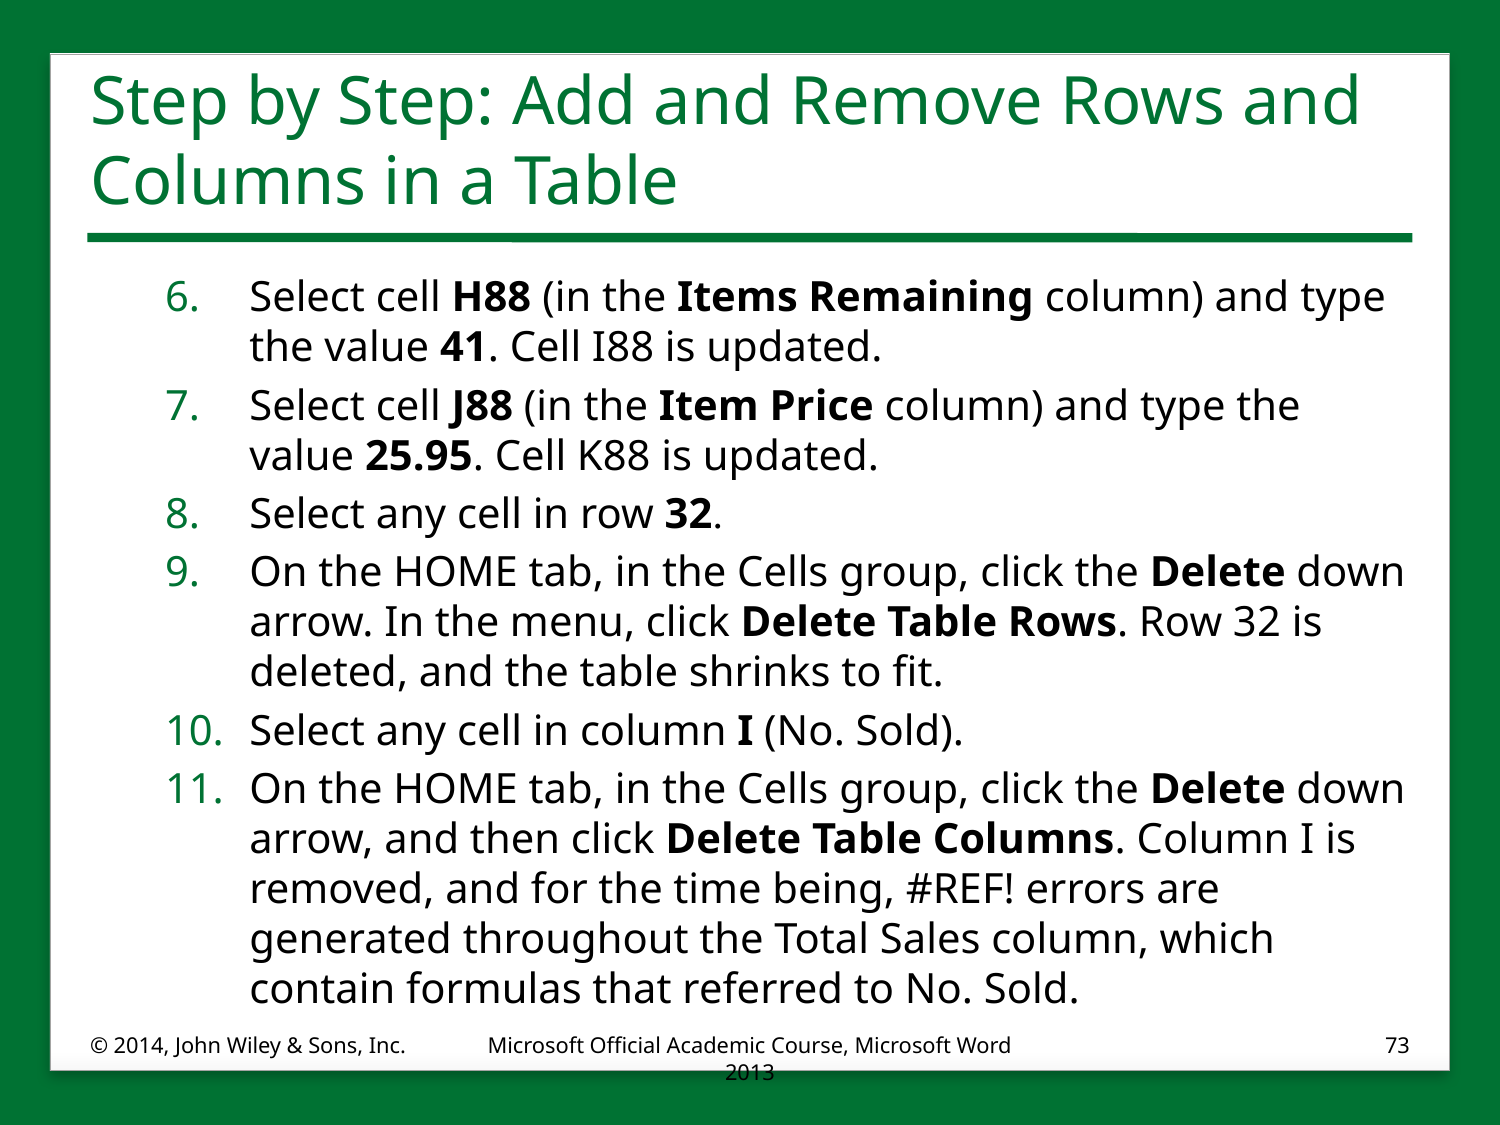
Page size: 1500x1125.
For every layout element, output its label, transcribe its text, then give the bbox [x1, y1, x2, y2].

list Select cell H88 (in the Items Remaining column) and type the value 41. Cell I88 is updated. Select cell J88 (in the Item Price column) and type the value 25.95. Cell K88 is updated. Select any cell in row 32. On the HOME tab, in the Cells group, click the Delete down arrow. In the menu, click Delete Table Rows. Row 32 is deleted, and the table shrinks to fit. Select any cell in column I (No. Sold). On the HOME tab, in the Cells group, click the Delete down arrow, and then click Delete Table Columns. Column I is removed, and for the time being, #REF! errors are generated throughout the Total Sales column, which contain formulas that referred to No. Sold. [75, 262, 1425, 1063]
footer Microsoft Official Academic Course, Microsoft Word 2013 [449, 1024, 1051, 1103]
slide_number © 2014, John Wiley & Sons, Inc. [74, 1024, 426, 1103]
title Step by Step: Add and Remove Rows and Columns in a Table [74, 74, 1426, 226]
slide_number 73 [1074, 1024, 1426, 1103]
